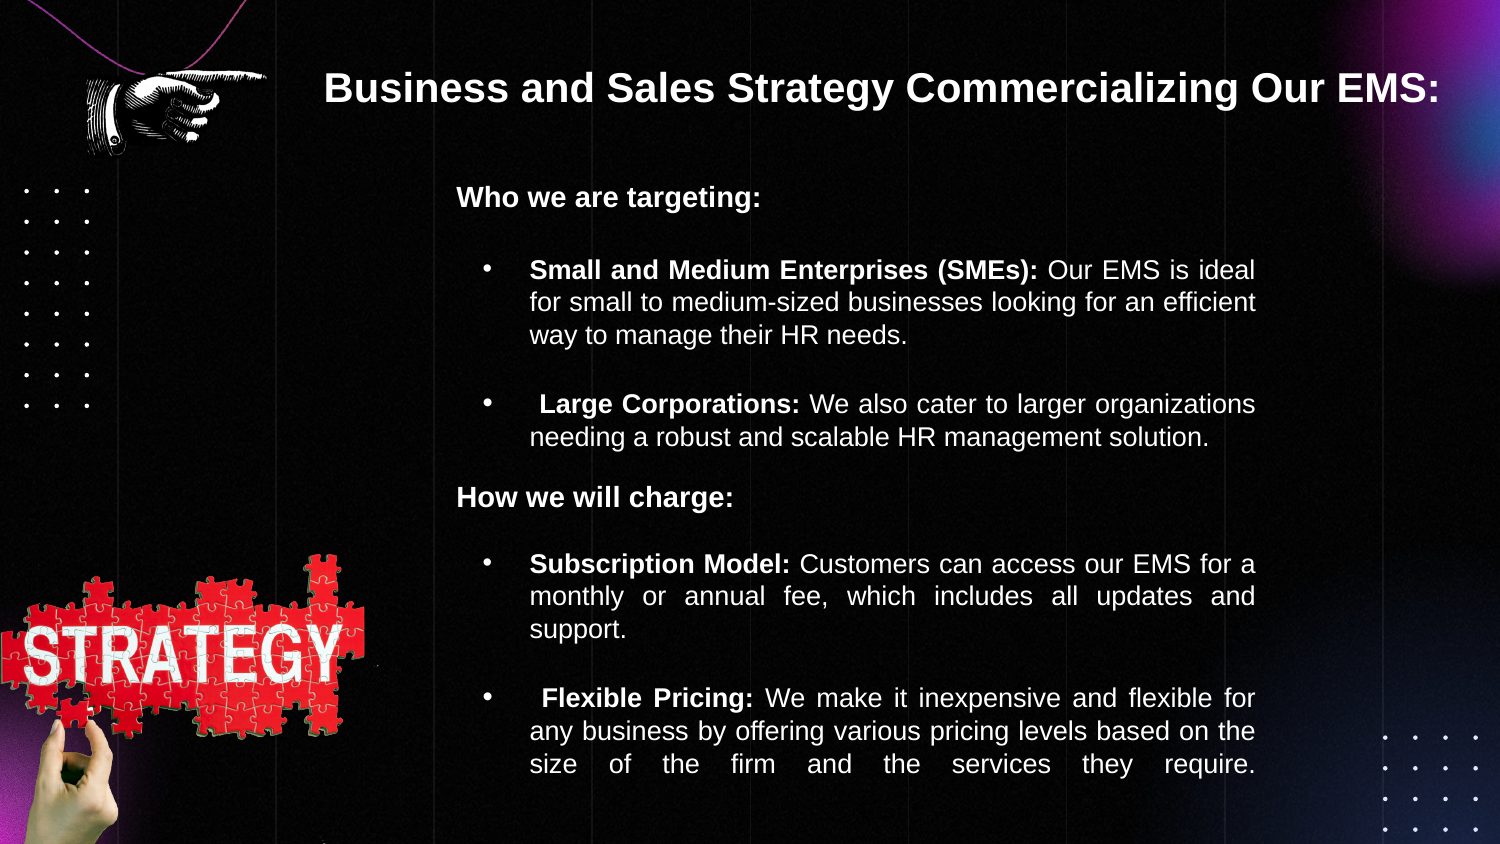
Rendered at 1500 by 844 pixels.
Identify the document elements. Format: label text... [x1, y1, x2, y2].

picture [0, 0, 1500, 844]
text_box Who we are targeting: [441, 170, 1059, 221]
text_box How we will charge: [441, 471, 1059, 521]
text_box Small and Medium Enterprises (SMEs): Our EMS is ideal for small to medium-sized businesses looking for an efficient way to manage their HR needs. Large Corporations: We also cater to larger organizations needing a robust and scalable HR management solution. [467, 244, 1271, 460]
title Business and Sales Strategy Commercializing Our EMS: [308, 45, 1500, 140]
text_box Subscription Model: Customers can access our EMS for a monthly or annual fee, which includes all updates and support. Flexible Pricing: We make it inexpensive and flexible for any business by offering various pricing levels based on the size of the firm and the services they require. [467, 538, 1271, 819]
